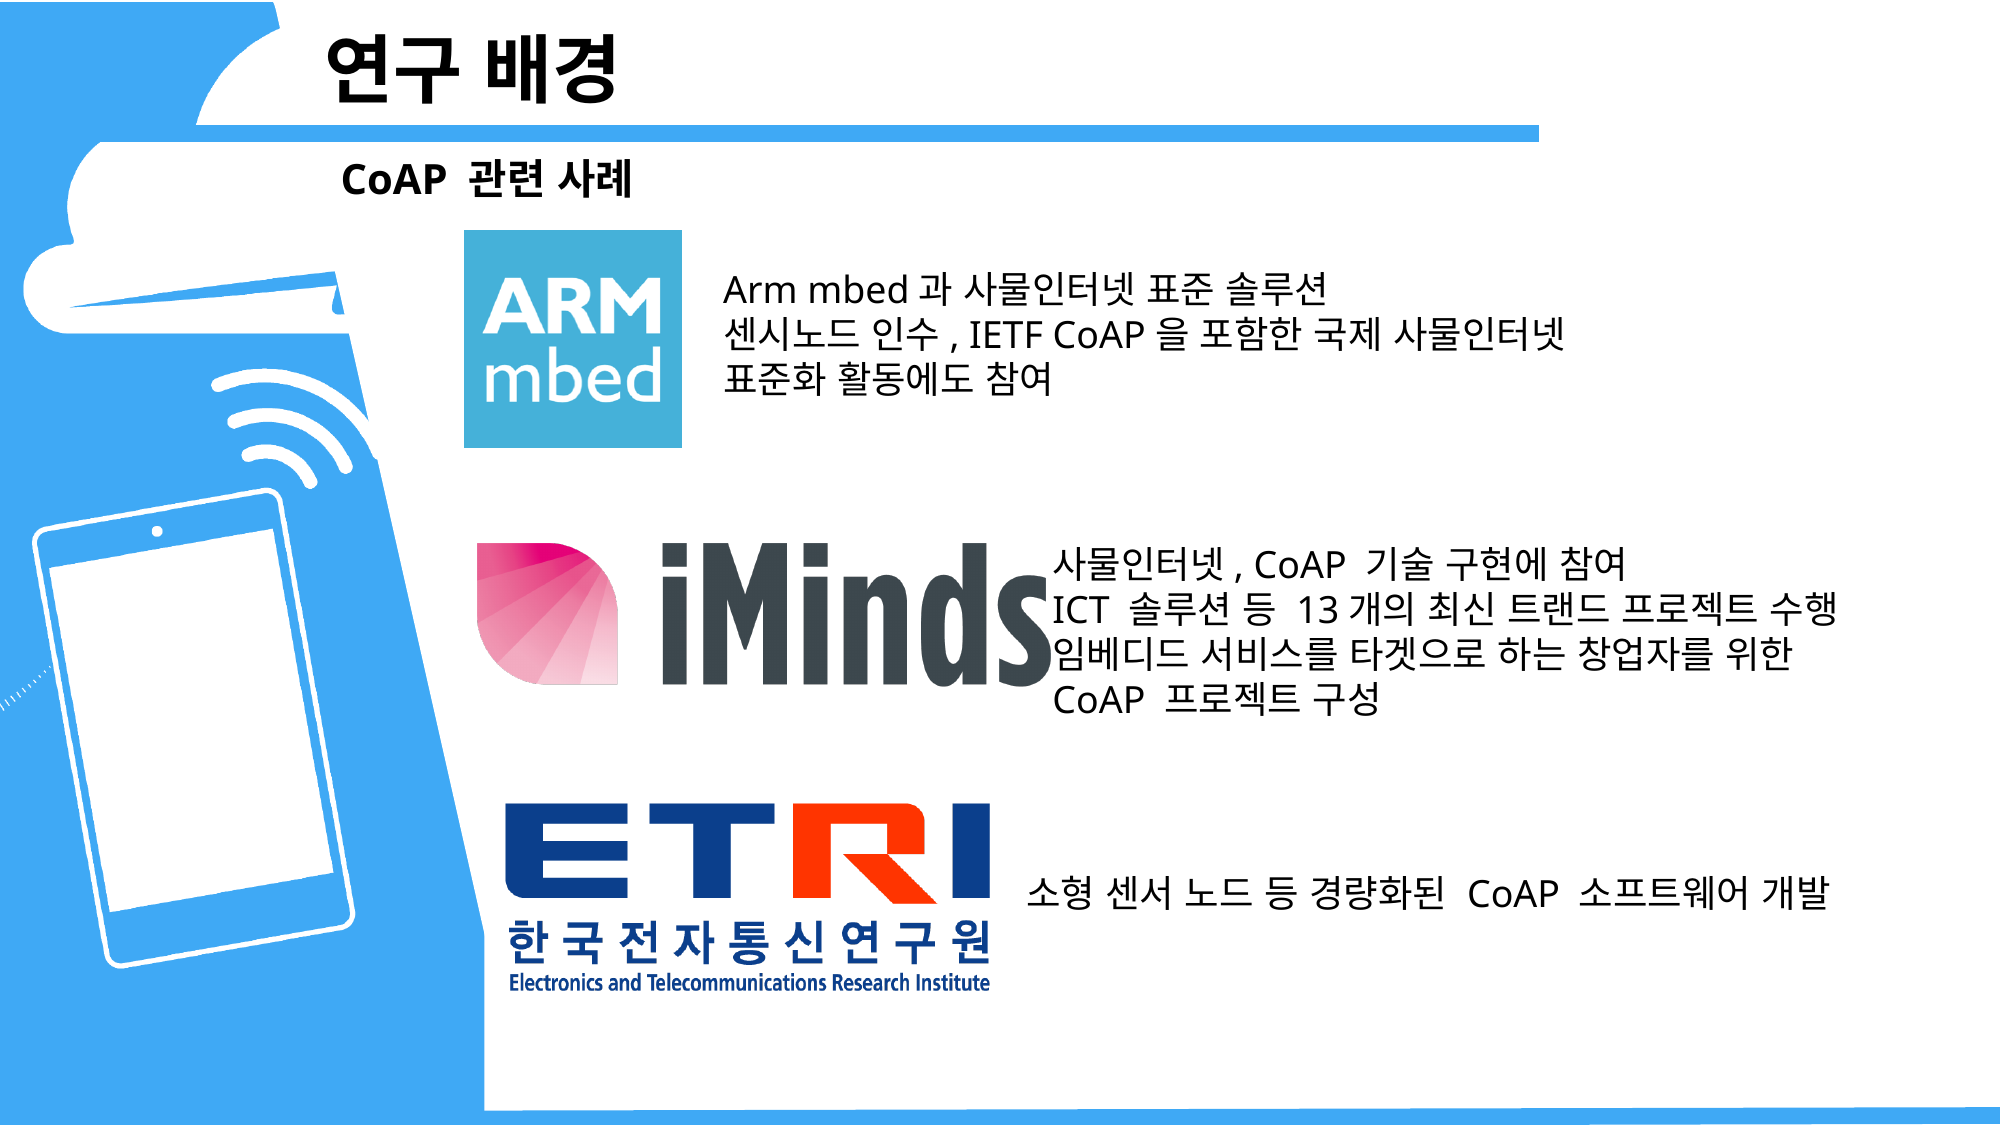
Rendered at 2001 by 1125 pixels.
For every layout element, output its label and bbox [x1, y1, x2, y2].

picture [408, 467, 1119, 747]
picture [464, 230, 682, 448]
picture [505, 803, 990, 991]
text_box [0, 0, 2000, 1125]
